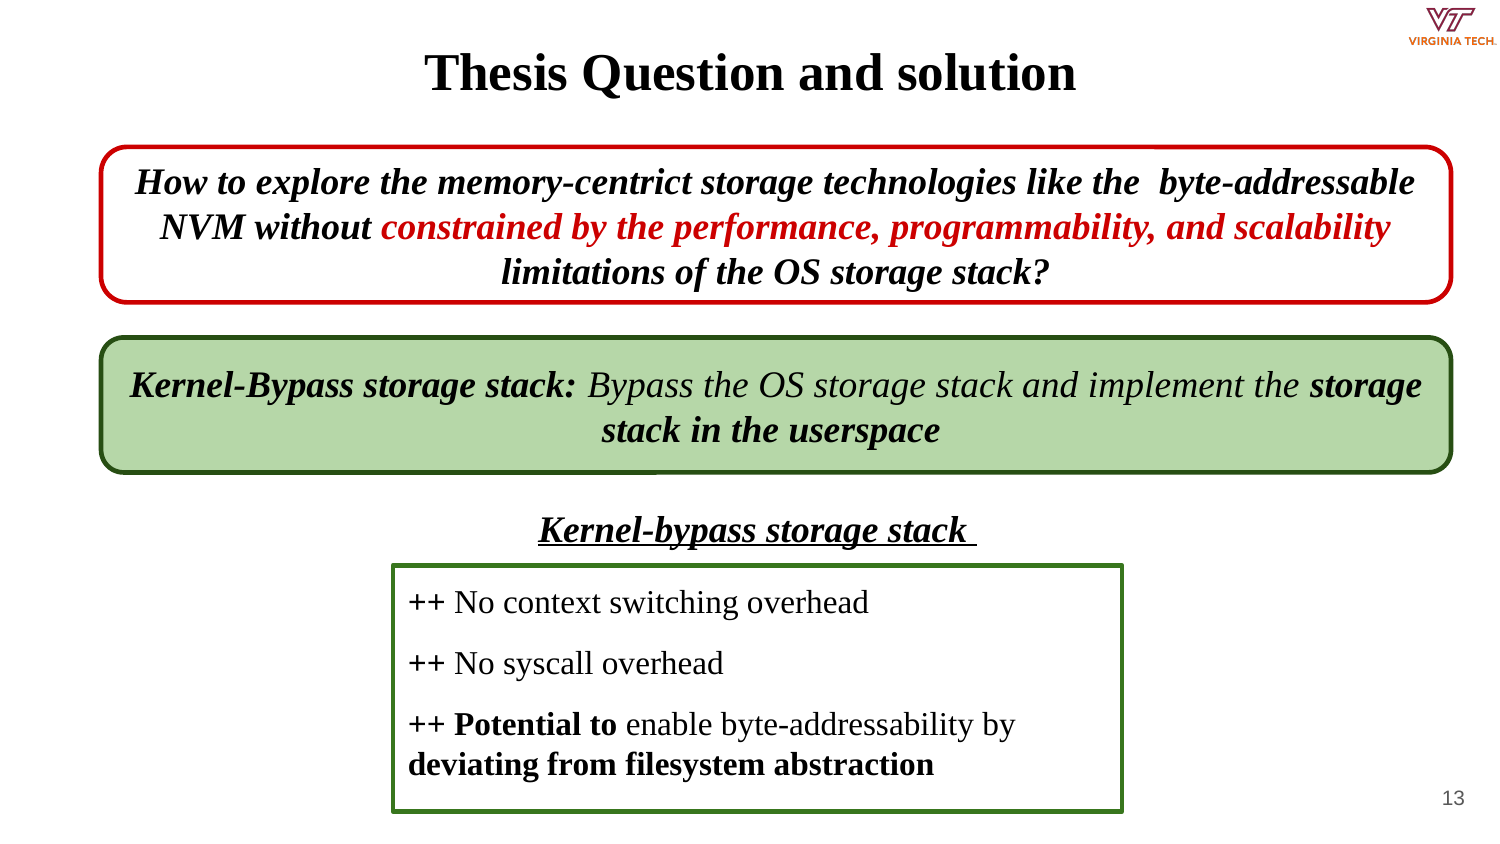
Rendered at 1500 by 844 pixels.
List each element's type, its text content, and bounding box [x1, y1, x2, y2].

slide_number ‹#› [1389, 764, 1480, 830]
picture [1400, 0, 1500, 54]
title Thesis Question and solution [45, 22, 1470, 117]
text_box Kernel-Bypass storage stack: Bypass the OS storage stack and implement the storage stack in the userspace [101, 337, 1452, 473]
text_box ++ No context switching overhead ++ No syscall overhead ++ Potential to enable byte-addressability by deviating from filesystem abstraction [392, 565, 1122, 812]
text_box How to explore the memory-centrict storage technologies like the byte-addressable NVM without constrained by the performance, programmability, and scalability limitations of the OS storage stack? [100, 146, 1452, 303]
text_box Kernel-bypass storage stack [260, 489, 1255, 565]
